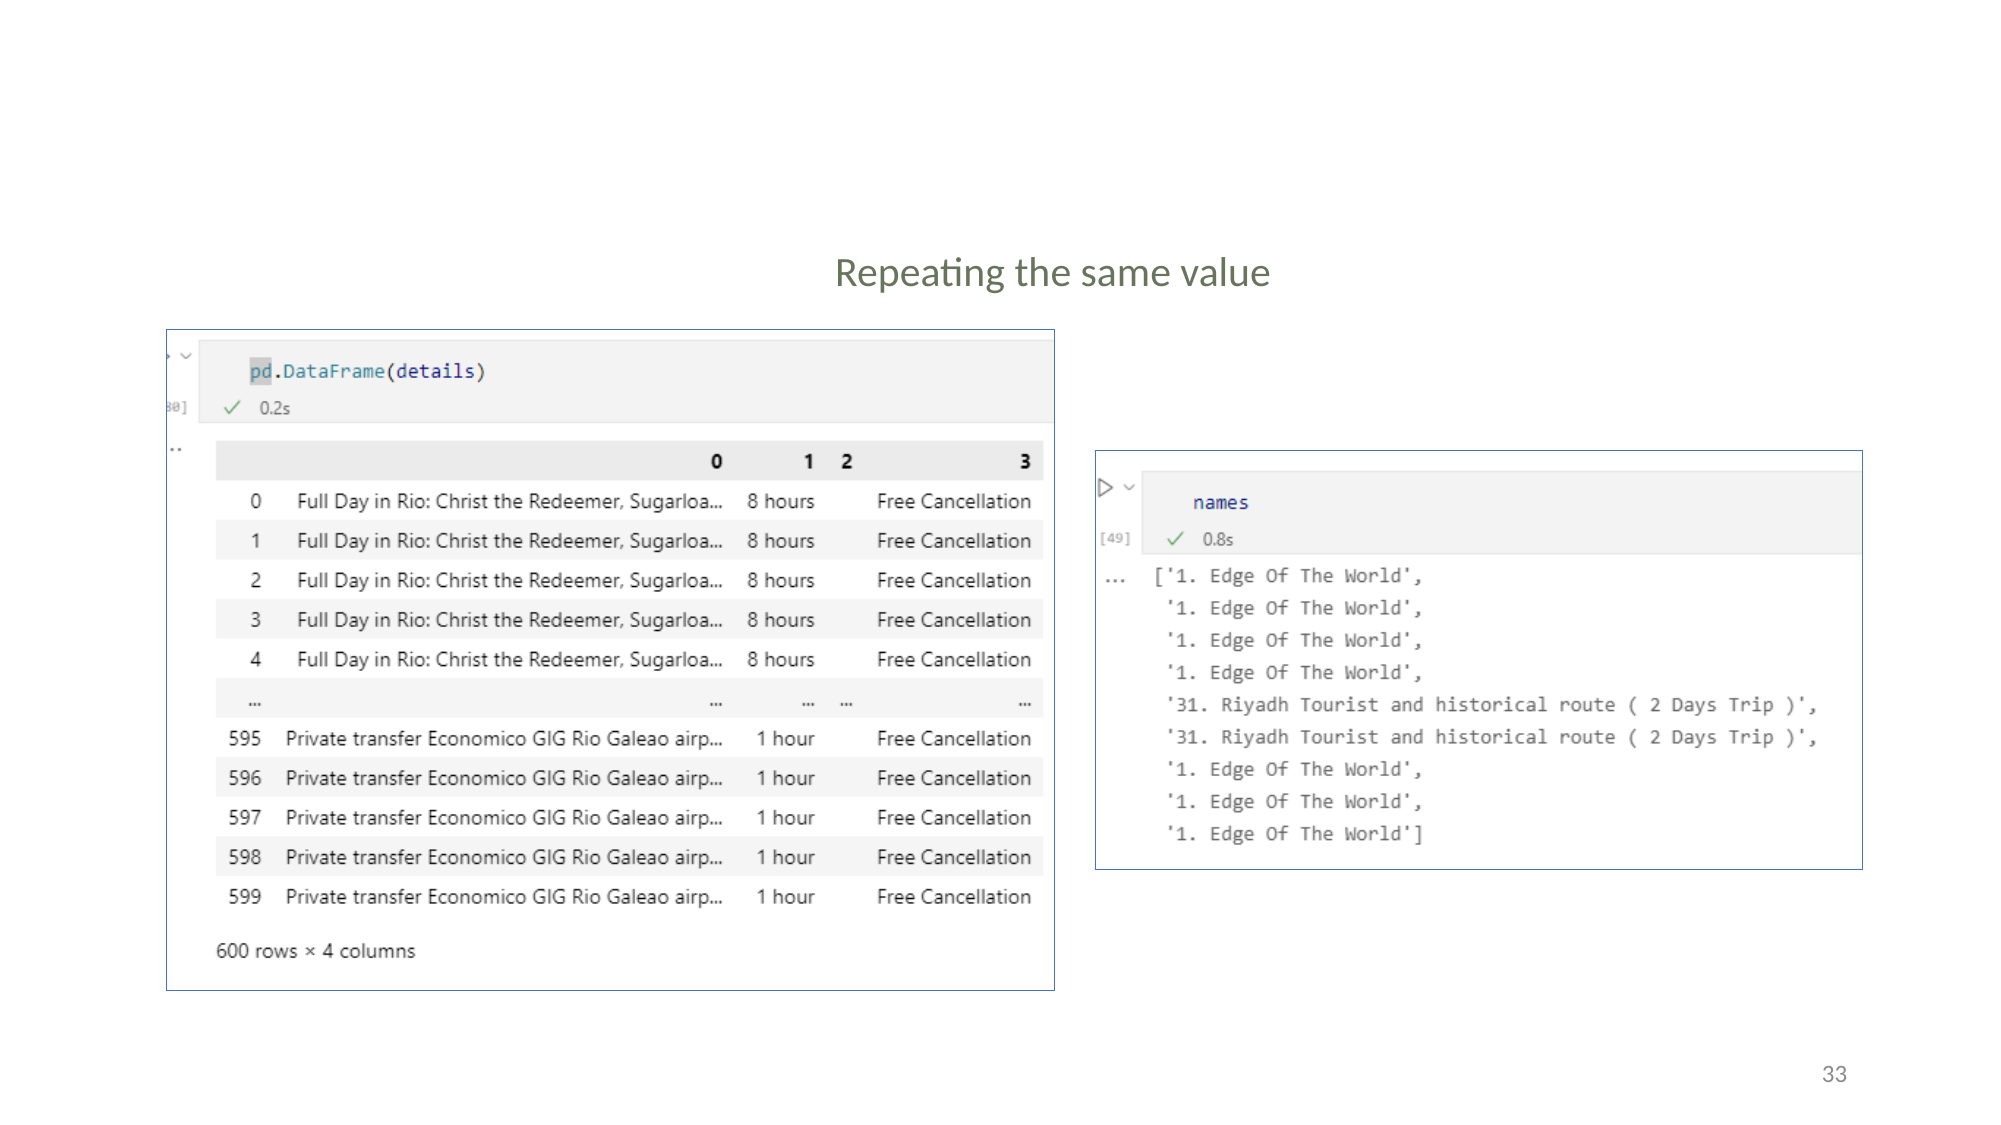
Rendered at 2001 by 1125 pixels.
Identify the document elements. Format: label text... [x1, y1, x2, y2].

picture [166, 329, 1055, 991]
text_box Repeating the same value [820, 237, 1289, 303]
picture [1095, 450, 1863, 870]
slide_number 33 [1412, 1042, 1863, 1103]
